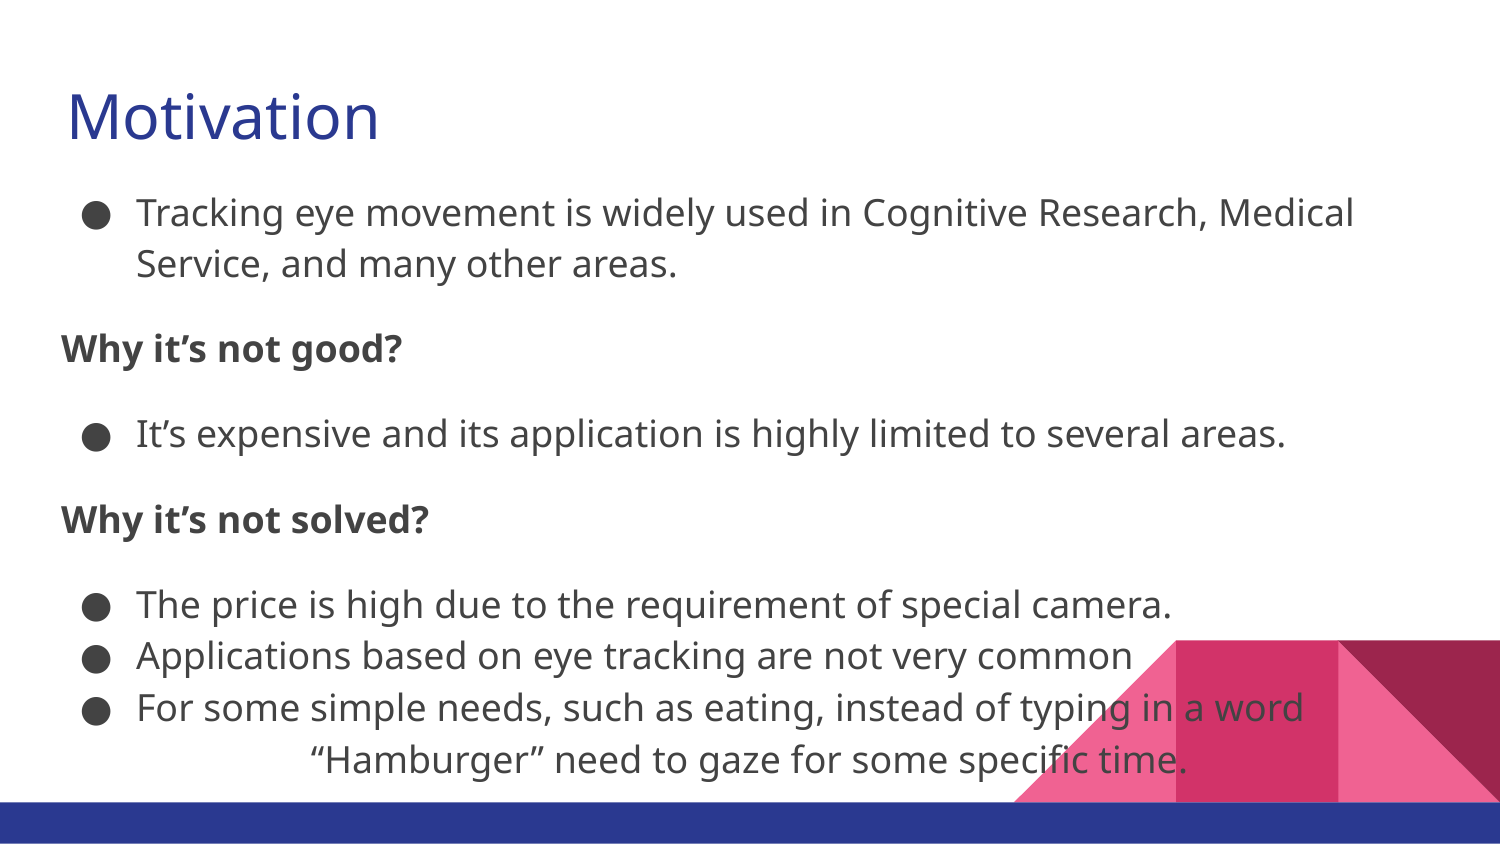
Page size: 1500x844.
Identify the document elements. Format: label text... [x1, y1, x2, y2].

title Motivation [51, 62, 1449, 162]
list Tracking eye movement is widely used in Cognitive Research, Medical Service, and many other areas. Why it’s not good? It’s expensive and its application is highly limited to several areas. Why it’s not solved? The price is high due to the requirement of special camera. Applications based on eye tracking are not very common For some simple needs, such as eating, instead of typing in a word “Hamburger” need to gaze for some specific time. [46, 166, 1471, 776]
